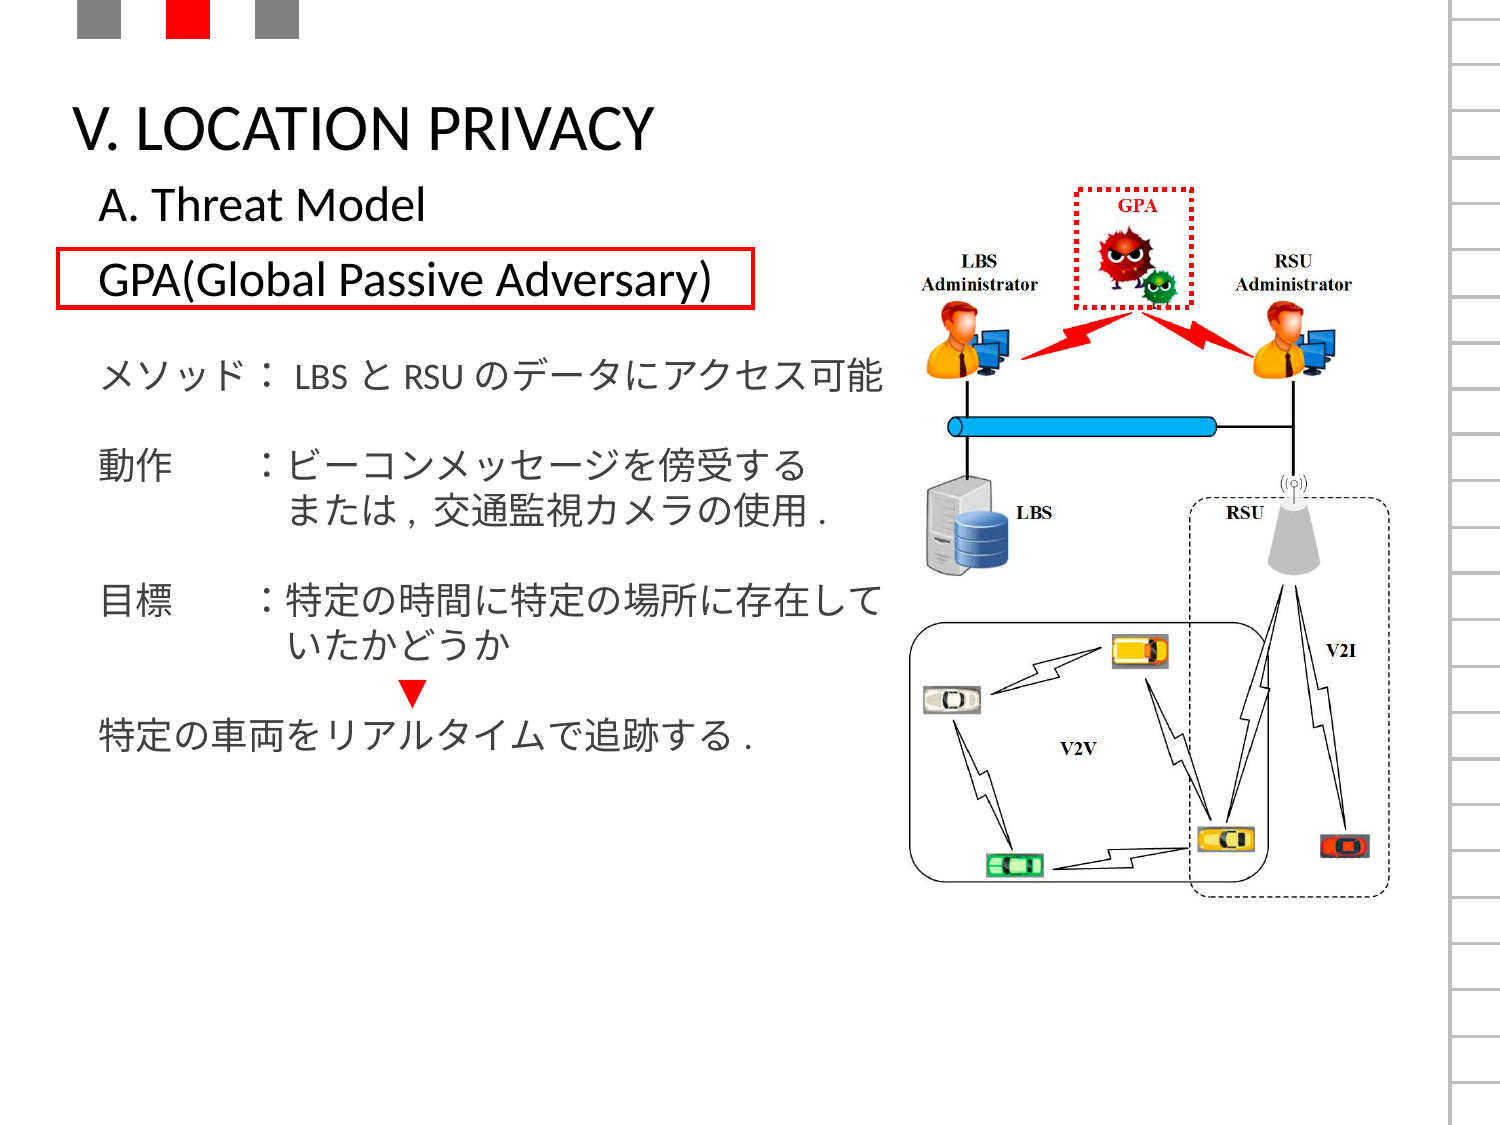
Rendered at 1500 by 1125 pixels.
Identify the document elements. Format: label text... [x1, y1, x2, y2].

text_box A. Threat Model [83, 178, 665, 232]
text_box [57, 248, 754, 309]
text_box GPA(Global Passive Adversary) メソッド：LBSとRSUのデータにアクセス可能 動作 ：ビーコンメッセージを傍受する または, 交通監視カメラの使用. 目標 ：特定の時間に特定の場所に存在して いたかどうか ▼ 特定の車両をリアルタイムで追跡する. [83, 239, 907, 810]
title V. LOCATION PRIVACY [57, 85, 1408, 191]
picture [907, 189, 1390, 898]
